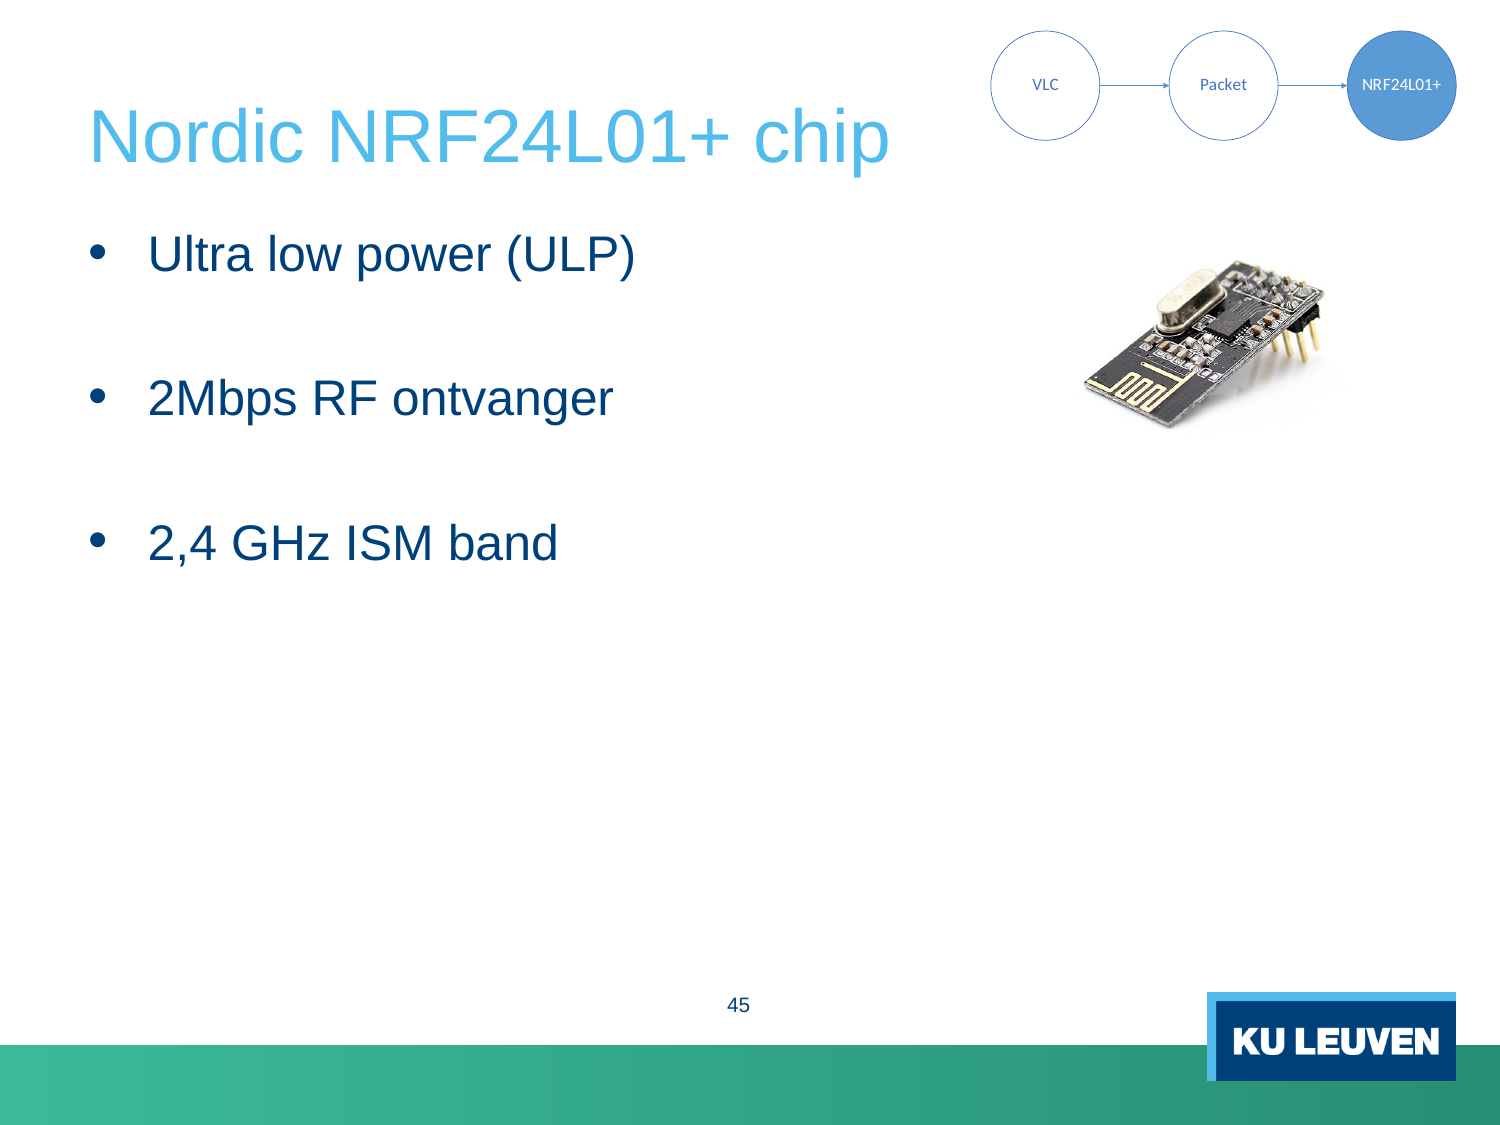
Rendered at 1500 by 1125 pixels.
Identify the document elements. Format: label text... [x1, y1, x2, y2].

picture [912, 176, 1500, 497]
slide_number 45 [596, 992, 750, 1040]
list Ultra low power (ULP) 2Mbps RF ontvanger 2,4 GHz ISM band [88, 221, 1456, 948]
picture [1207, 992, 1456, 1081]
title Nordic NRF24L01+ chip [88, 29, 1456, 178]
picture [989, 29, 1457, 142]
